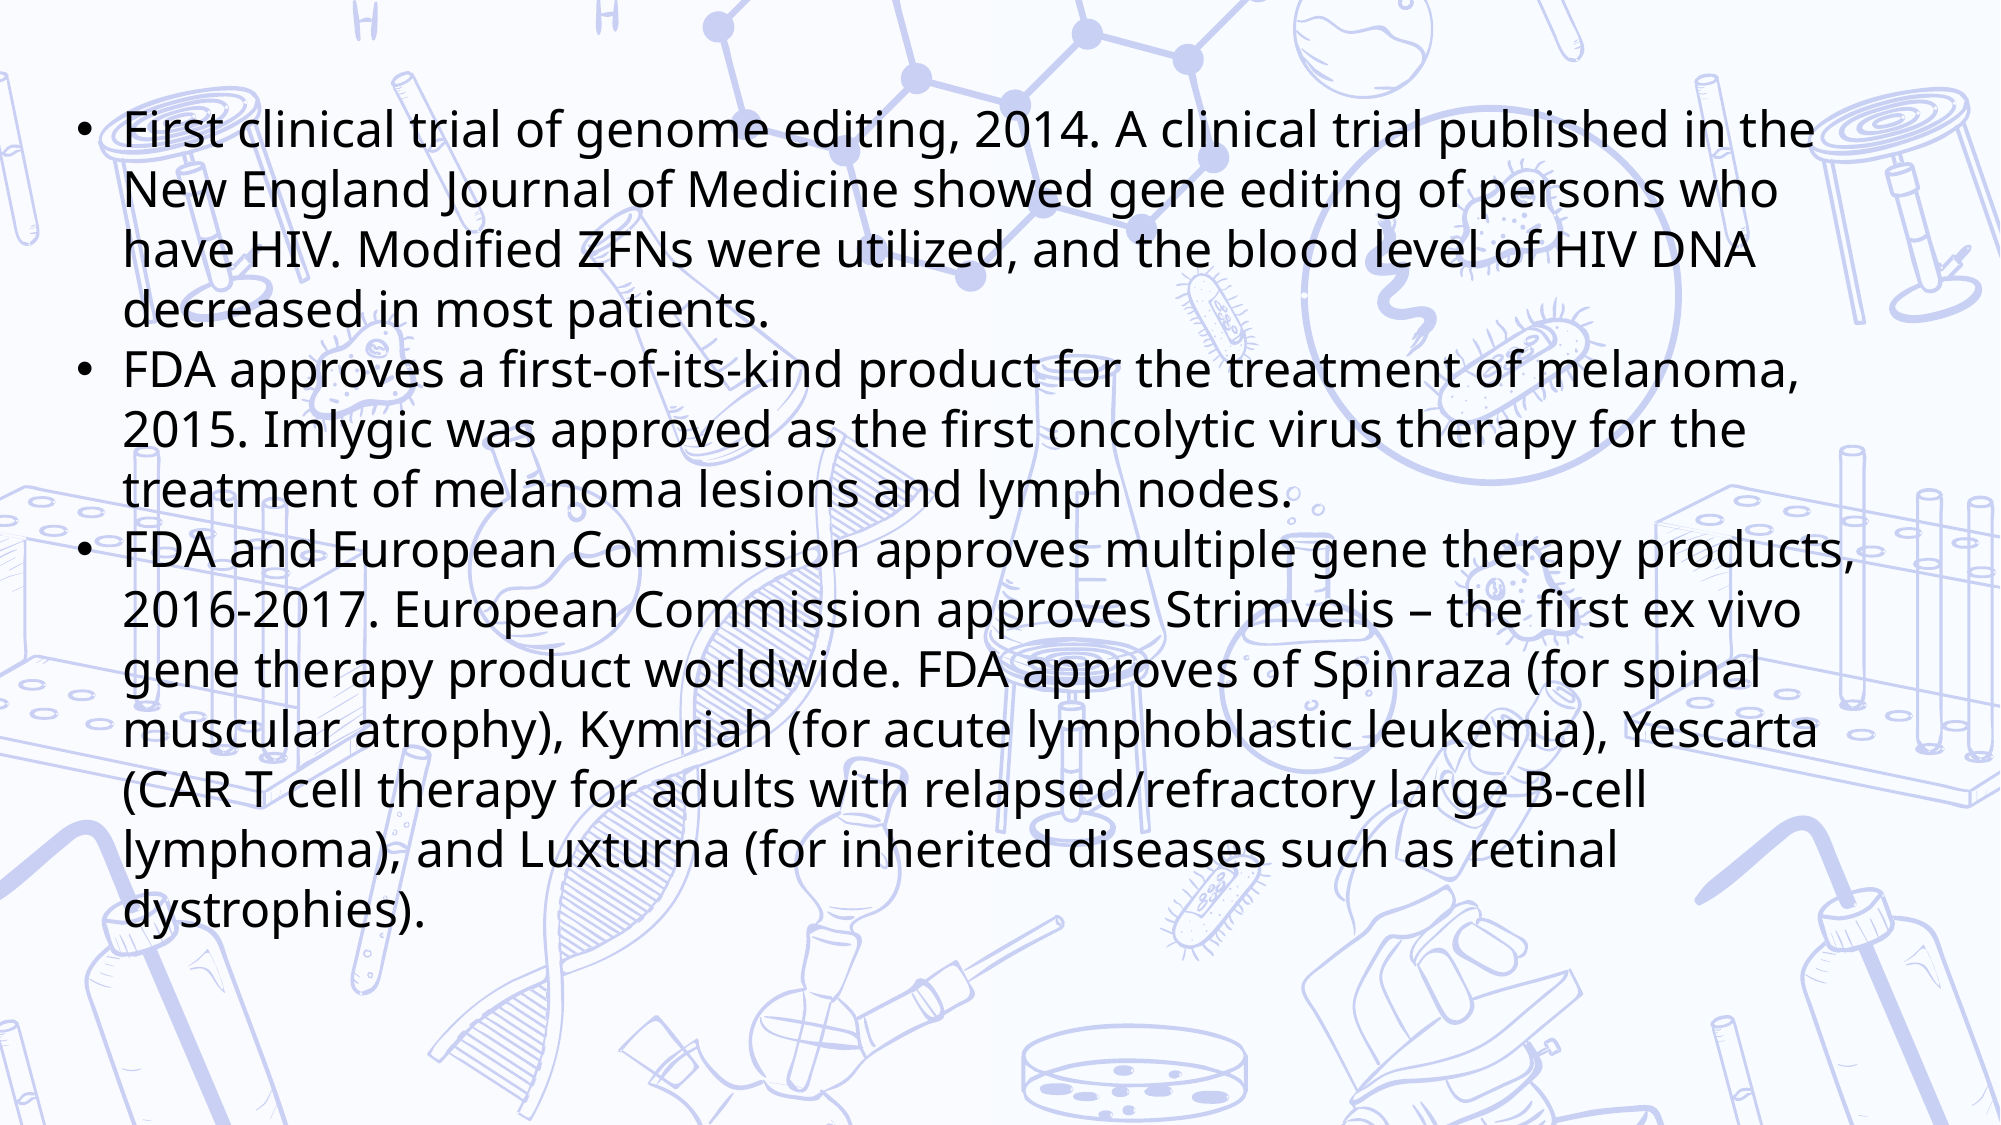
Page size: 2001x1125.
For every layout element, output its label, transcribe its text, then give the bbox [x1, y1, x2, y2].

text_box First clinical trial of genome editing, 2014. A clinical trial published in the New England Journal of Medicine showed gene editing of persons who have HIV. Modified ZFNs were utilized, and the blood level of HIV DNA decreased in most patients. FDA approves a first-of-its-kind product for the treatment of melanoma, 2015. Imlygic was approved as the first oncolytic virus therapy for the treatment of melanoma lesions and lymph nodes. FDA and European Commission approves multiple gene therapy products, 2016-2017. European Commission approves Strimvelis – the first ex vivo gene therapy product worldwide. FDA approves of Spinraza (for spinal muscular atrophy), Kymriah (for acute lymphoblastic leukemia), Yescarta (CAR T cell therapy for adults with relapsed/refractory large B-cell lymphoma), and Luxturna (for inherited diseases such as retinal dystrophies). [61, 90, 1886, 946]
